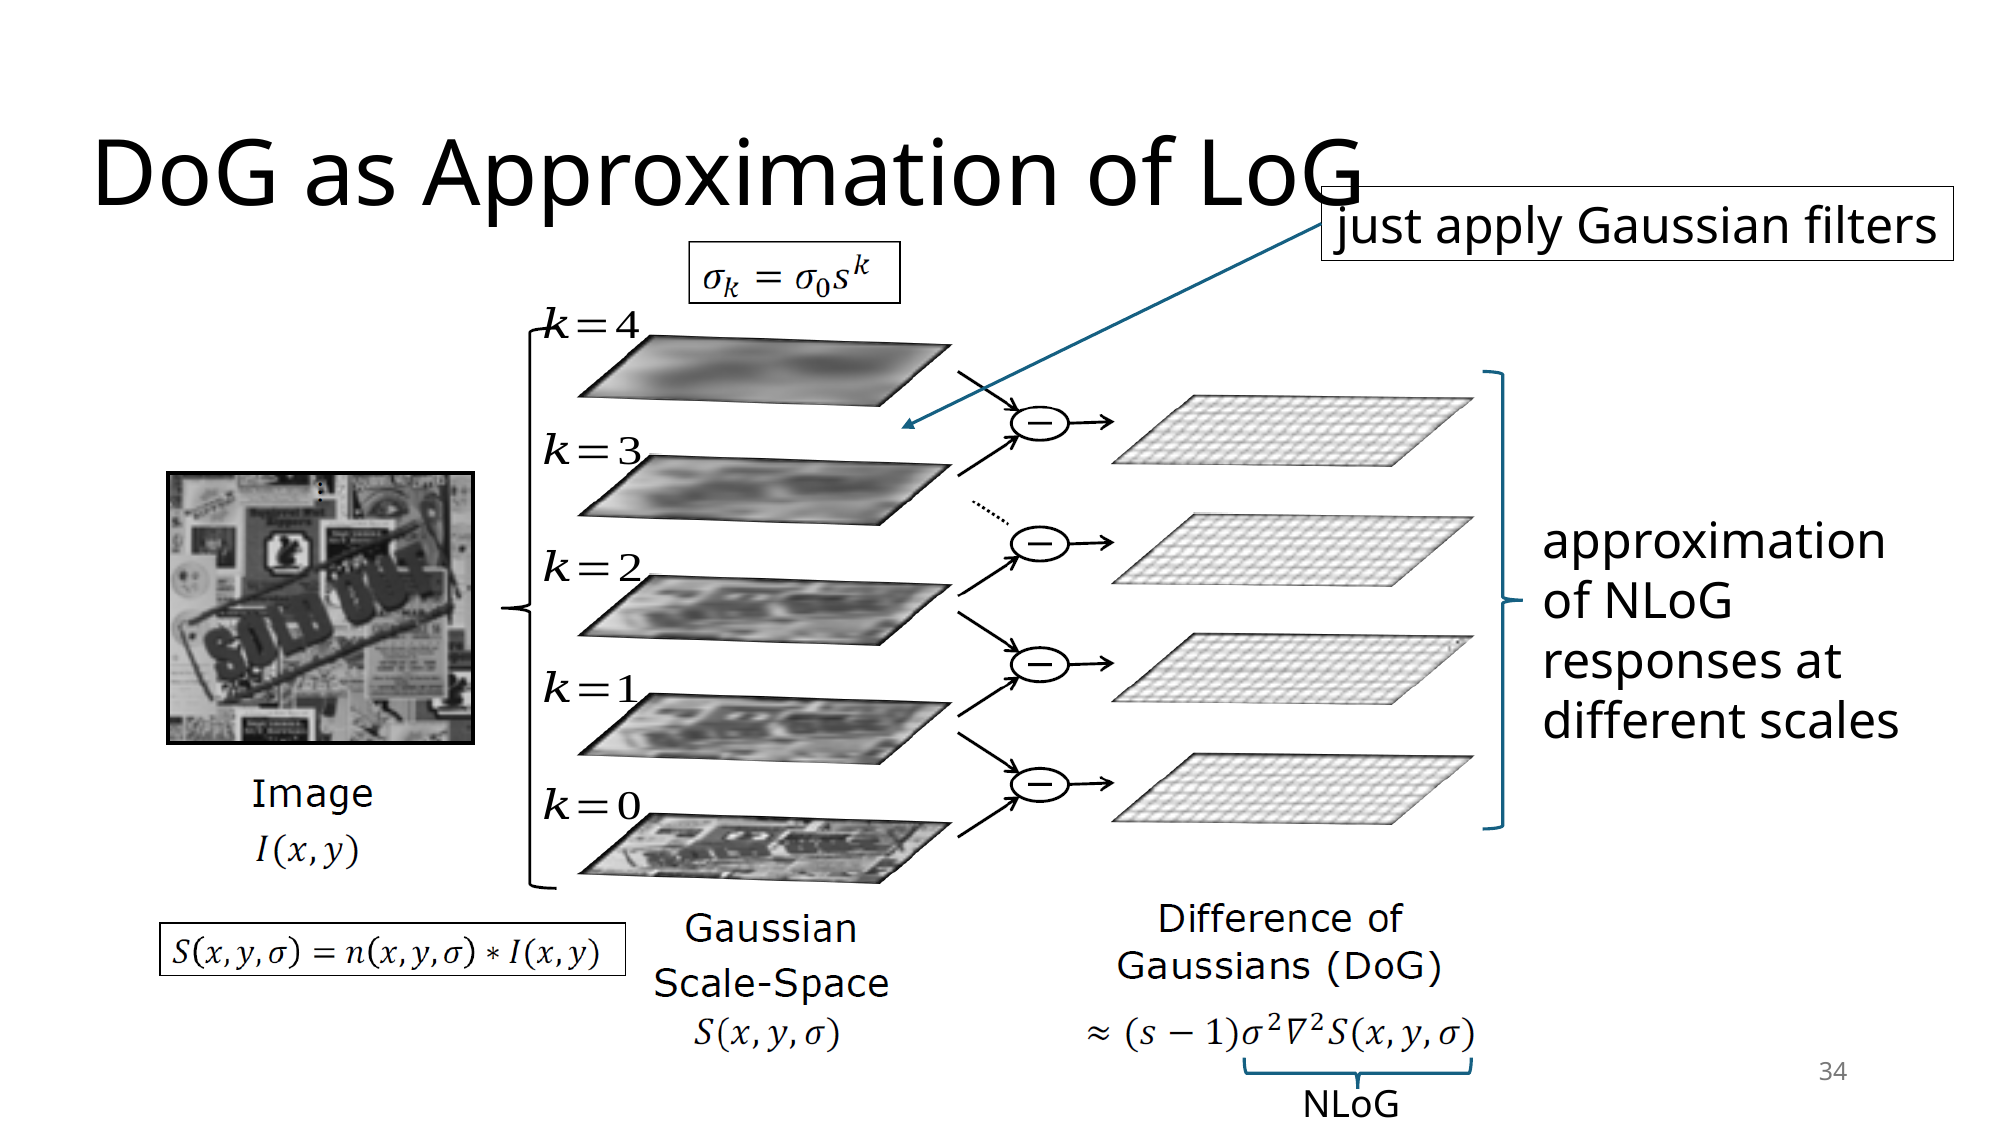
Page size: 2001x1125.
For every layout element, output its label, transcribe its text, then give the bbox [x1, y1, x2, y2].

picture [682, 236, 900, 306]
text_box [1242, 1059, 1473, 1089]
picture [151, 315, 1484, 1059]
title DoG as Approximation of LoG [75, 67, 1925, 285]
text_box [1484, 369, 1523, 831]
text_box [900, 223, 1343, 430]
text_box NLoG [1287, 1075, 1416, 1125]
text_box just apply Gaussian filters [1321, 186, 1954, 261]
slide_number 34 [1416, 1042, 1863, 1103]
text_box approximation of NLoG responses at different scales [1528, 501, 1960, 757]
